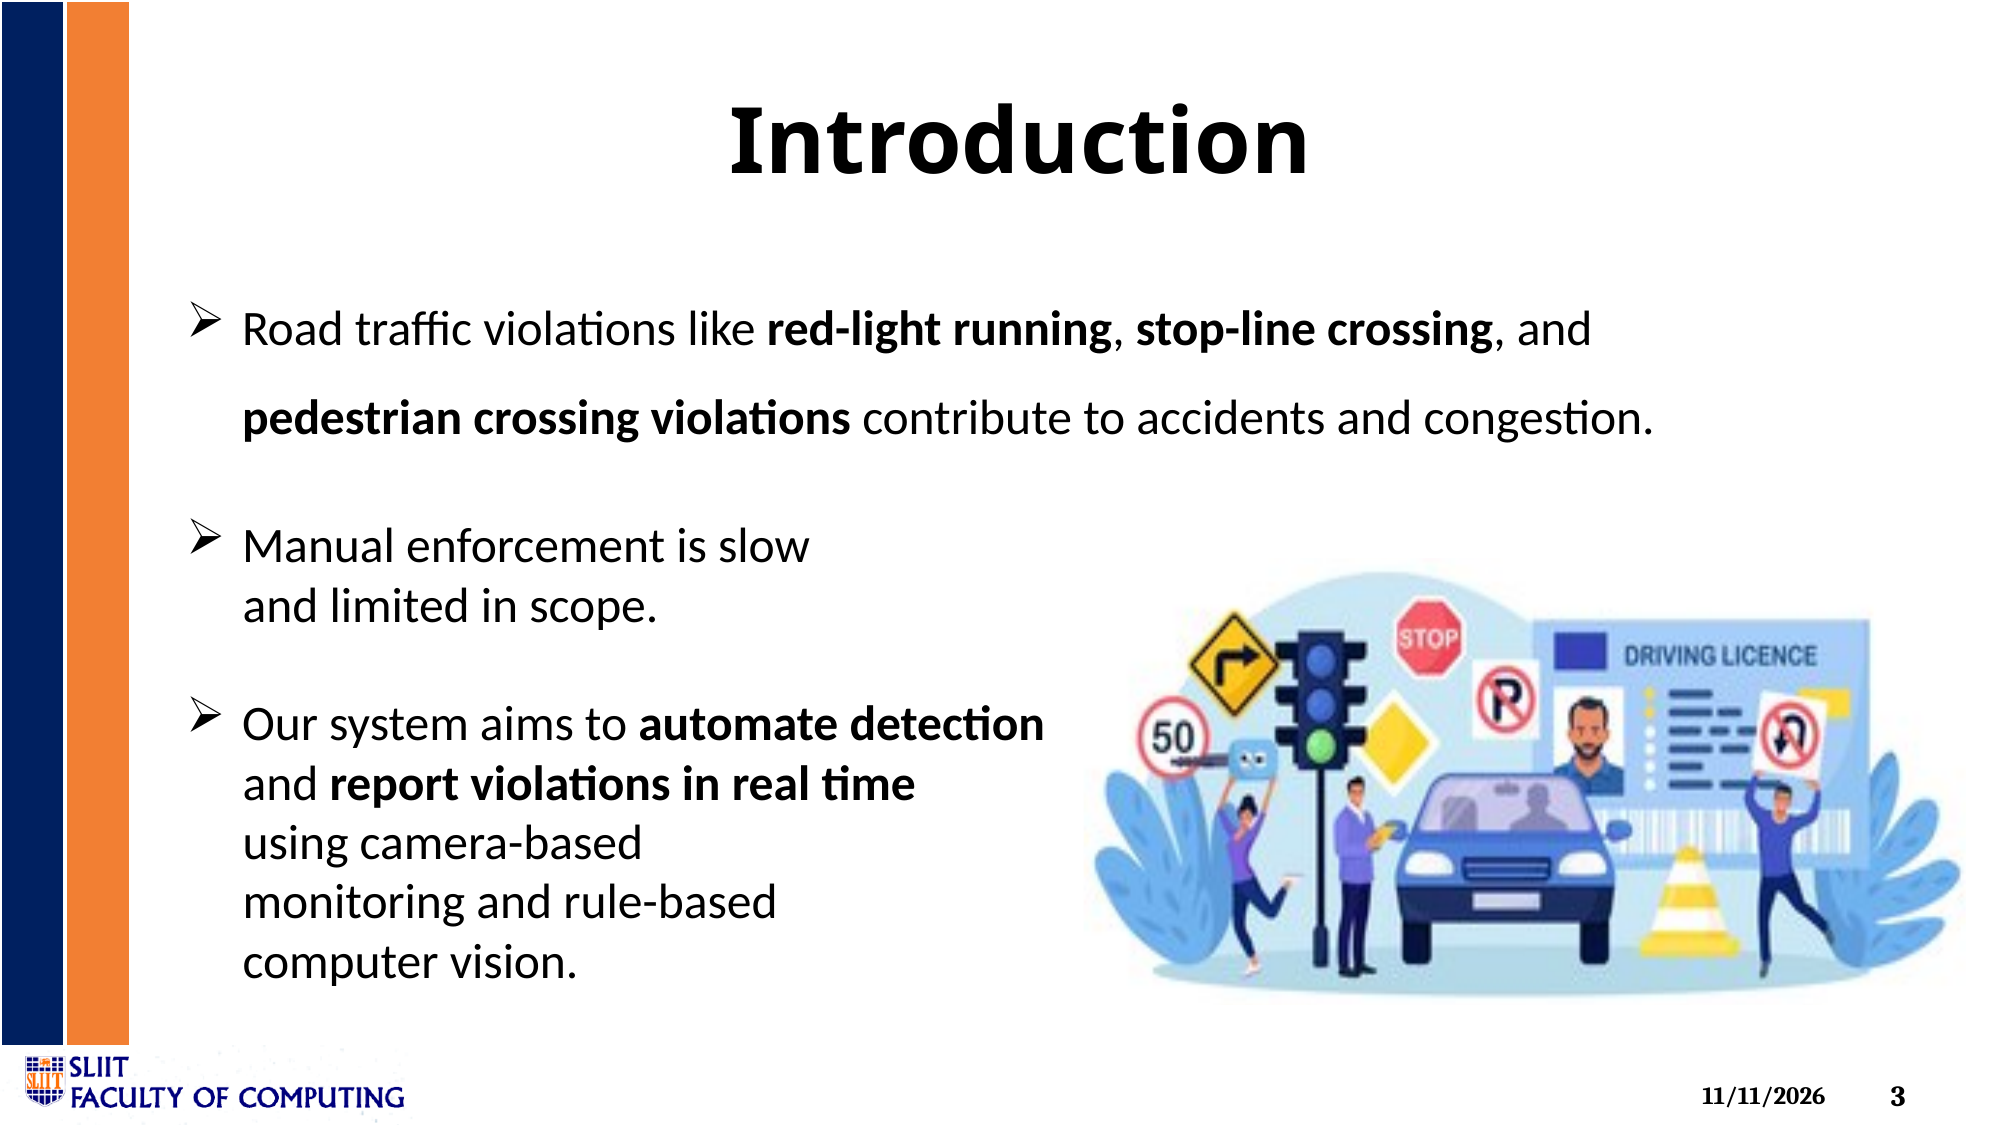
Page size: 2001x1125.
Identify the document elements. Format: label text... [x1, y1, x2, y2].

picture [0, 1045, 413, 1125]
title Introduction [171, 15, 1872, 258]
picture [1083, 558, 1967, 1005]
subtitle Road traffic violations like red-light running, stop-line crossing, and pedestrian crossing violations contribute to accidents and congestion. Manual enforcement is slow and limited in scope. Our system aims to automate detection and report violations in real time using camera-based monitoring and rule-based computer vision. [171, 258, 1803, 1003]
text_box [0, 0, 131, 1048]
